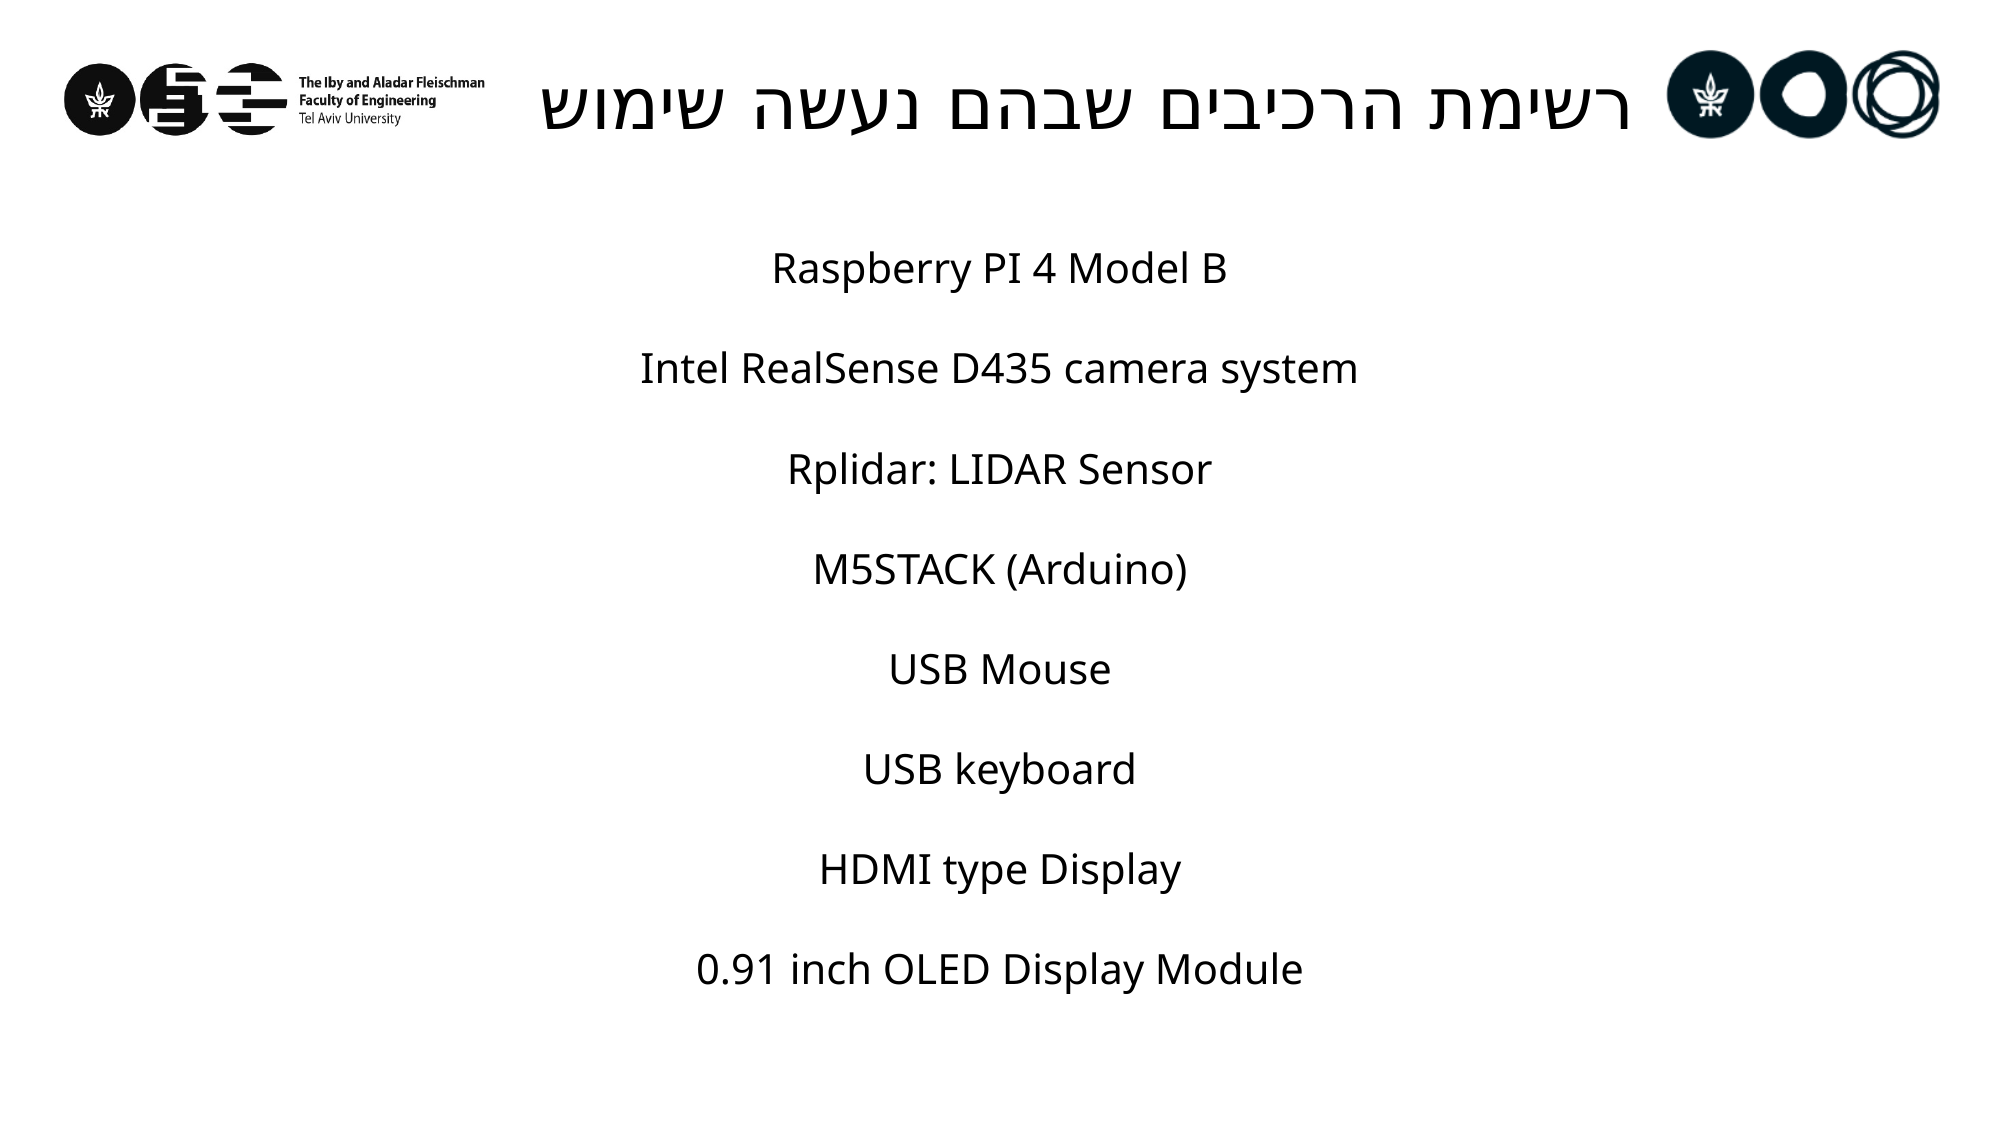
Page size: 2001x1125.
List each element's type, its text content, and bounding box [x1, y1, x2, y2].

text_box Raspberry PI 4 Model B Intel RealSense D435 camera system Rplidar: LIDAR Sensor M5STACK (Arduino) USB Mouse USB keyboard HDMI type Display 0.91 inch OLED Display Module [408, 234, 1592, 1000]
picture [1665, 39, 1957, 145]
title רשימת הרכיבים שבהם נעשה שימוש [524, 58, 1680, 153]
picture [43, 44, 524, 155]
